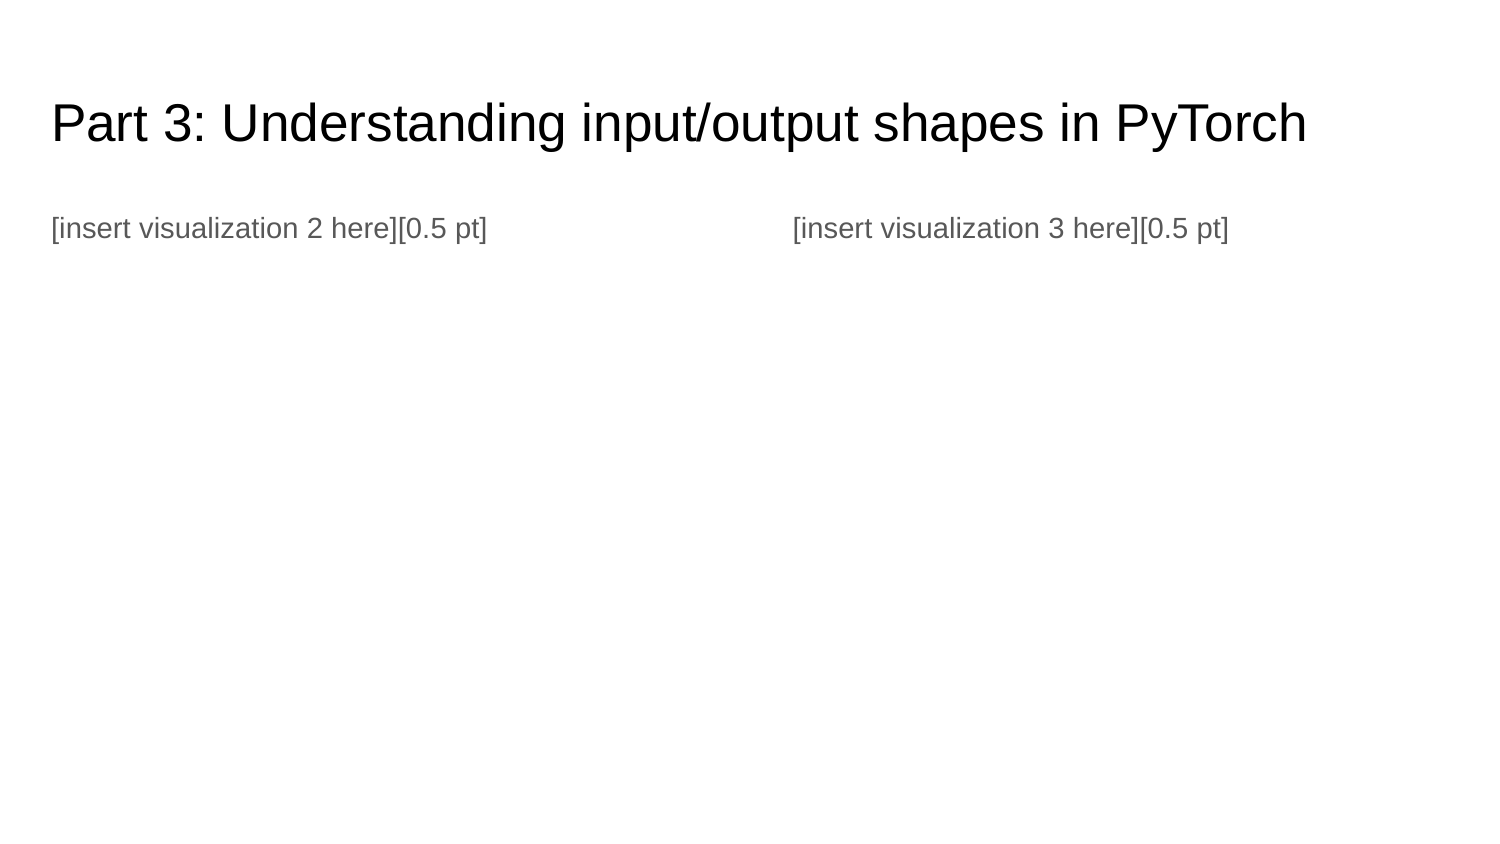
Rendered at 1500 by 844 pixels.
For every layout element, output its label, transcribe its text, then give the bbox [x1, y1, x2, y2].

list [insert visualization 3 here][0.5 pt] [792, 189, 1449, 750]
list [insert visualization 2 here][0.5 pt] [51, 189, 708, 750]
title Part 3: Understanding input/output shapes in PyTorch [51, 72, 1449, 167]
